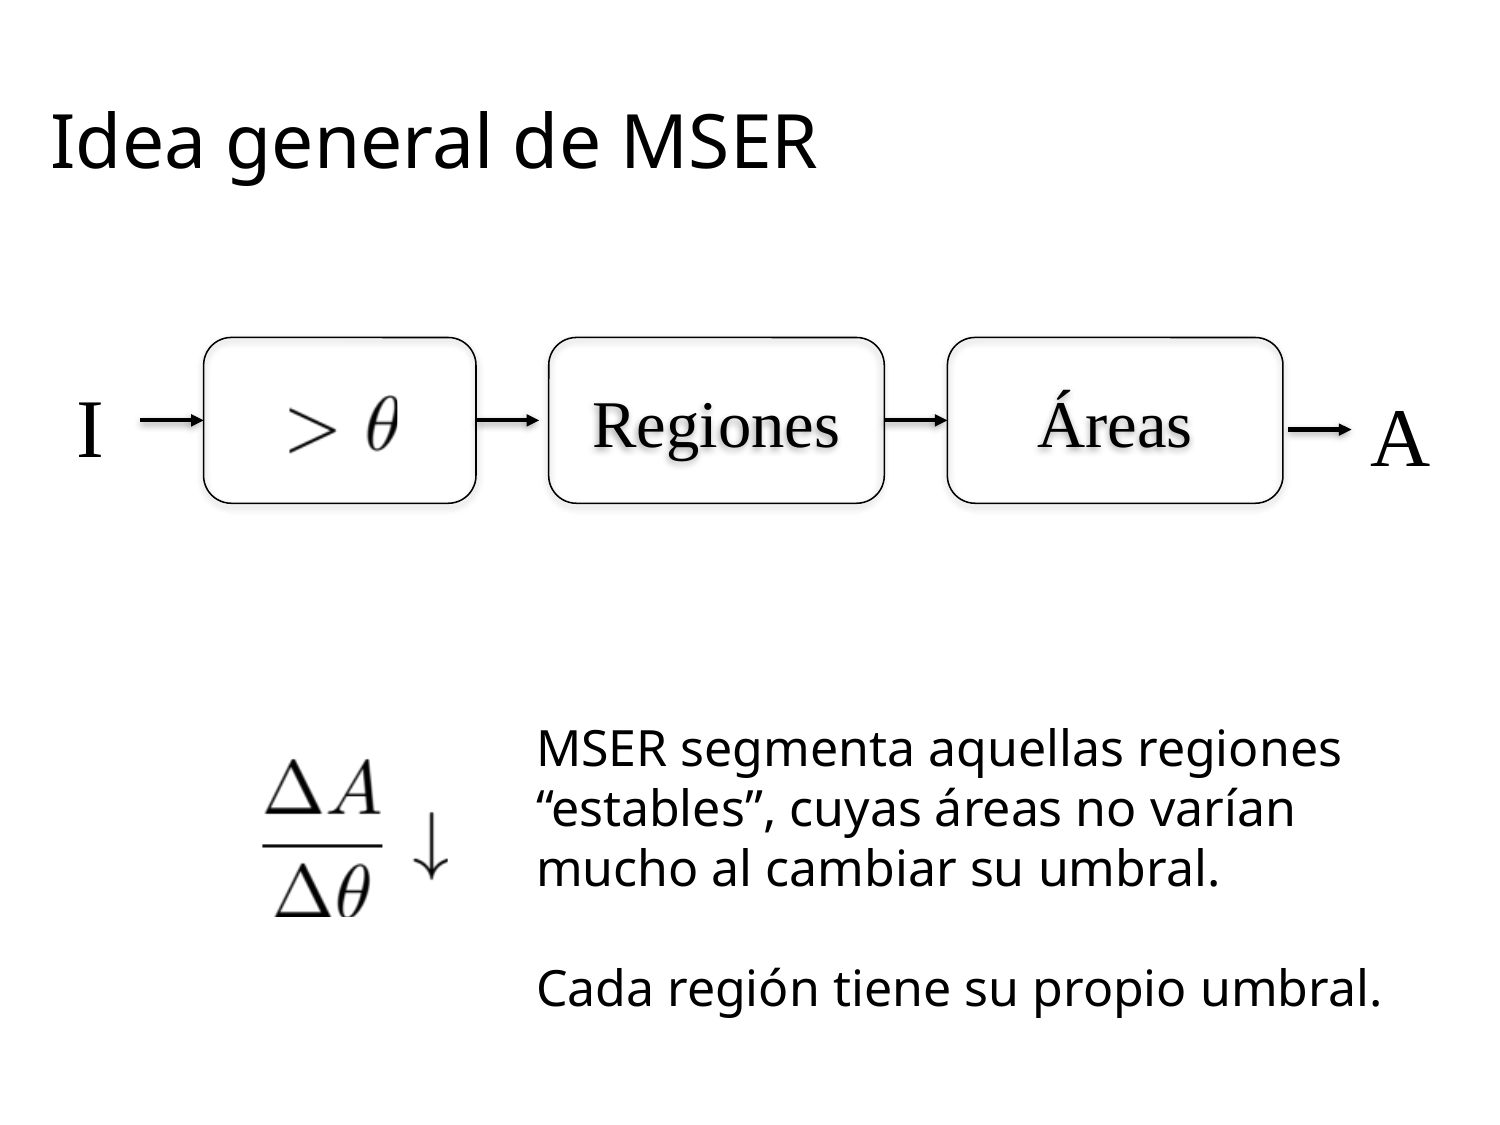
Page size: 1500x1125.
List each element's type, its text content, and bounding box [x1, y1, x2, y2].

text_box A [1355, 375, 1446, 490]
picture [261, 758, 448, 918]
picture [288, 394, 398, 454]
text_box Idea general de MSER [35, 86, 834, 192]
text_box Regiones [547, 336, 886, 505]
text_box MSER segmenta aquellas regiones “estables”, cuyas áreas no varían mucho al cambiar su umbral. Cada región tiene su propio umbral. [521, 709, 1447, 1024]
text_box [202, 336, 477, 505]
text_box I [62, 366, 120, 482]
text_box Áreas [946, 336, 1284, 505]
